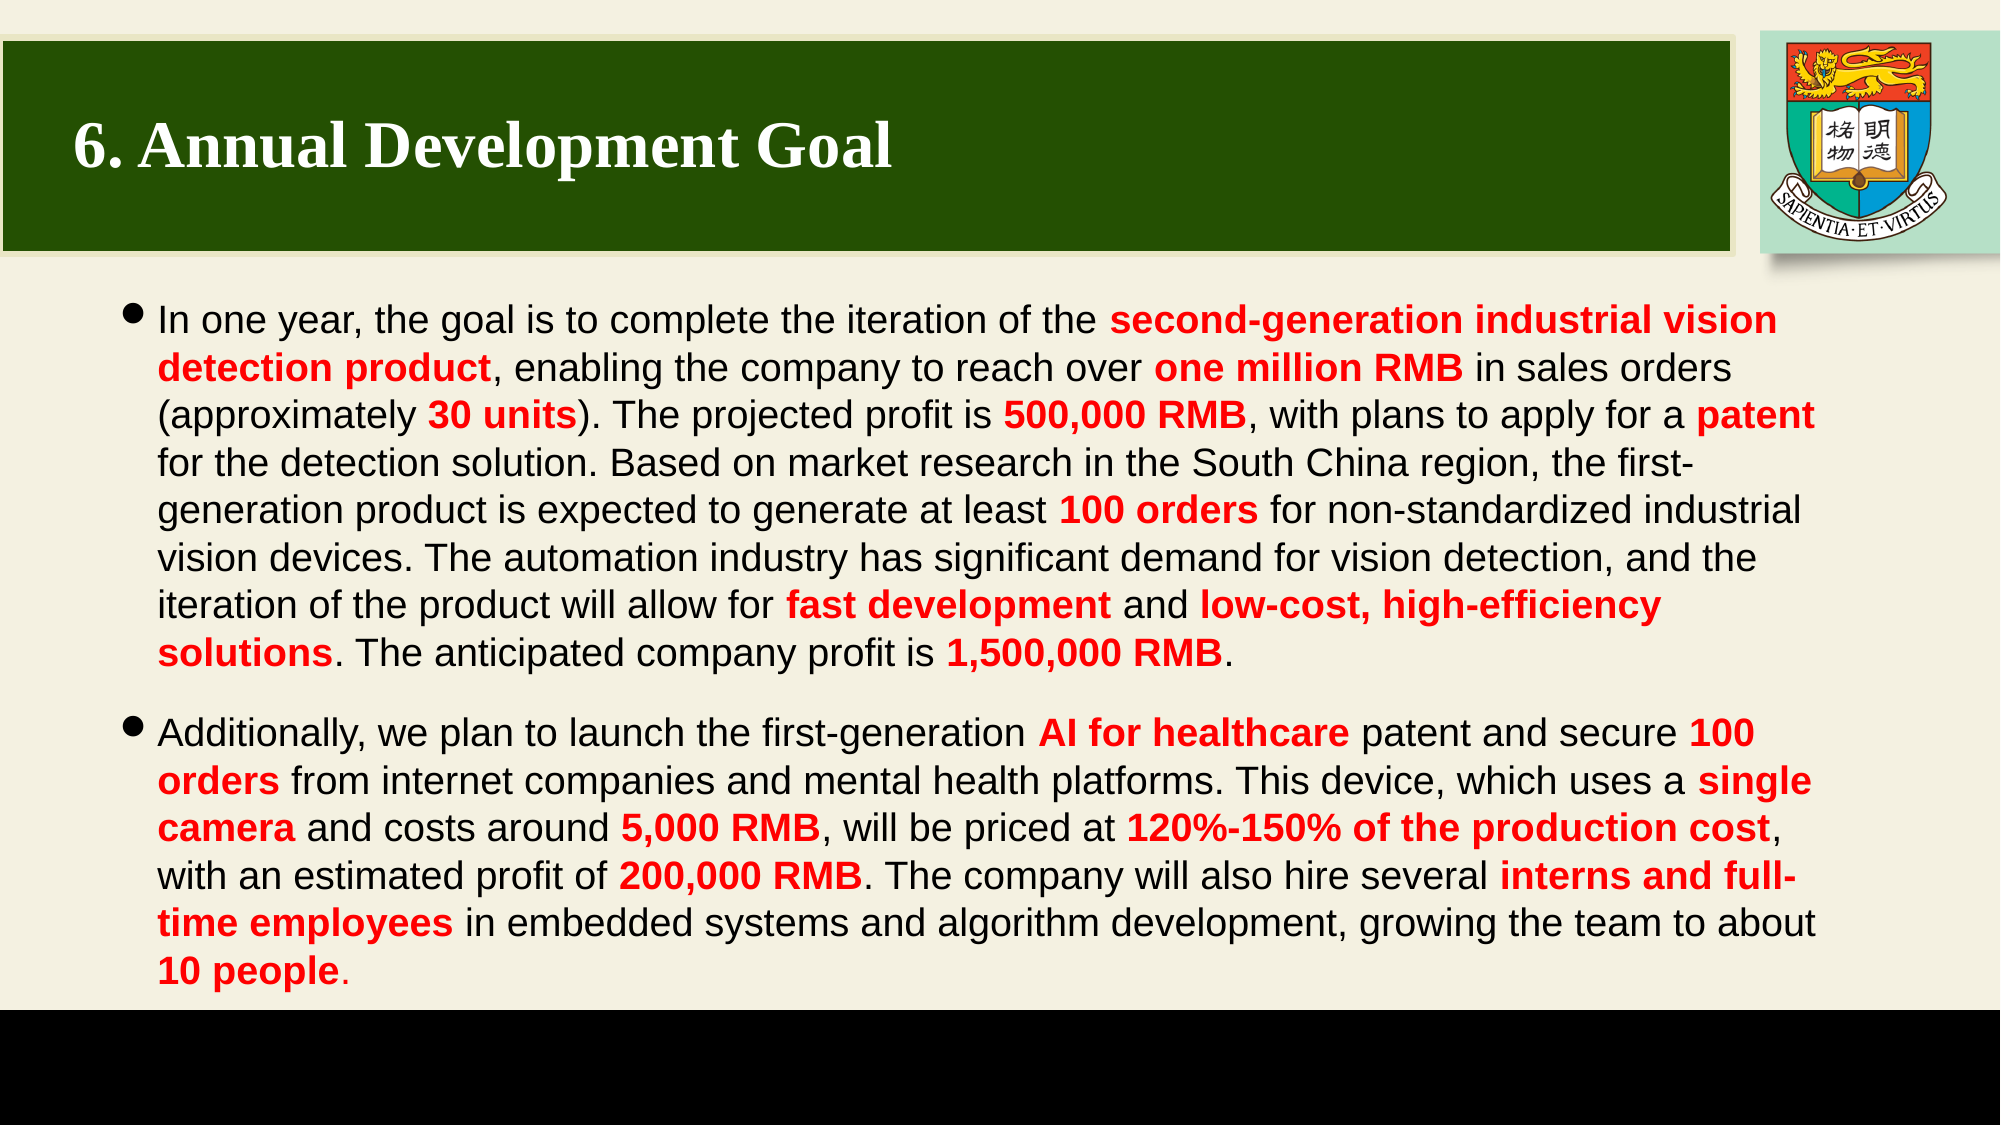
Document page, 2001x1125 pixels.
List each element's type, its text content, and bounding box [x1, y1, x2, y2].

list In one year, the goal is to complete the iteration of the second-generation industrial vision detection product, enabling the company to reach over one million RMB in sales orders (approximately 30 units). The projected profit is 500,000 RMB, with plans to apply for a patent for the detection solution. Based on market research in the South China region, the first-generation product is expected to generate at least 100 orders for non-standardized industrial vision devices. The automation industry has significant demand for vision detection, and the iteration of the product will allow for fast development and low-cost, high-efficiency solutions. The anticipated company profit is 1,500,000 RMB. Additionally, we plan to launch the first-generation AI for healthcare patent and secure 100 orders from internet companies and mental health platforms. This device, which uses a single camera and costs around 5,000 RMB, will be priced at 120%-150% of the production cost, with an estimated profit of 200,000 RMB. The company will also hire several interns and full-time employees in embedded systems and algorithm development, growing the team to about 10 people. [104, 286, 1867, 965]
picture [0, 0, 2001, 1125]
title 6. Annual Development Goal [0, 34, 1736, 257]
